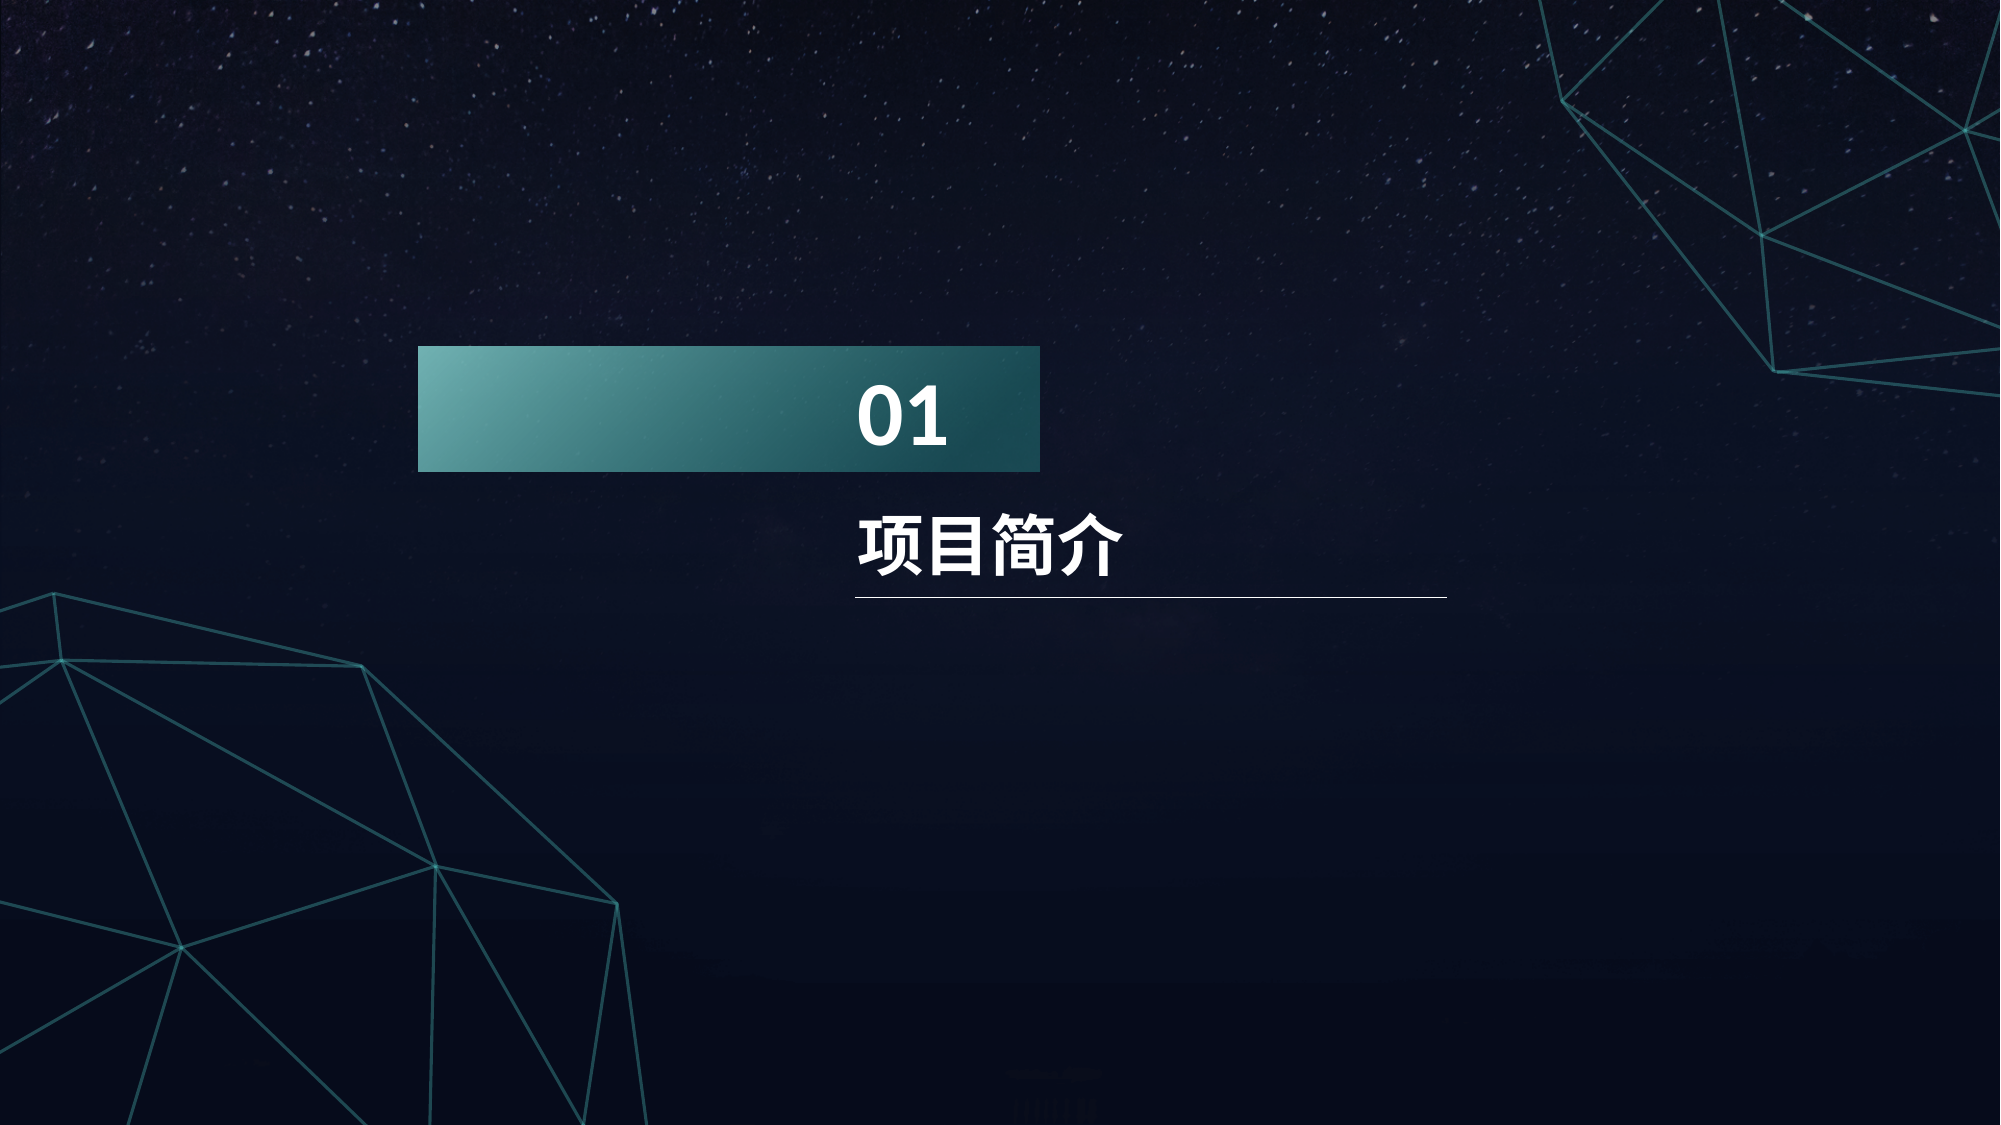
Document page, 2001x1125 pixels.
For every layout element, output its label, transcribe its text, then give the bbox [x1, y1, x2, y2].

picture [0, 0, 2000, 1125]
text_box 项目简介 [842, 495, 1430, 592]
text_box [1523, 0, 2000, 404]
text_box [0, 593, 651, 1125]
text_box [418, 345, 1040, 473]
